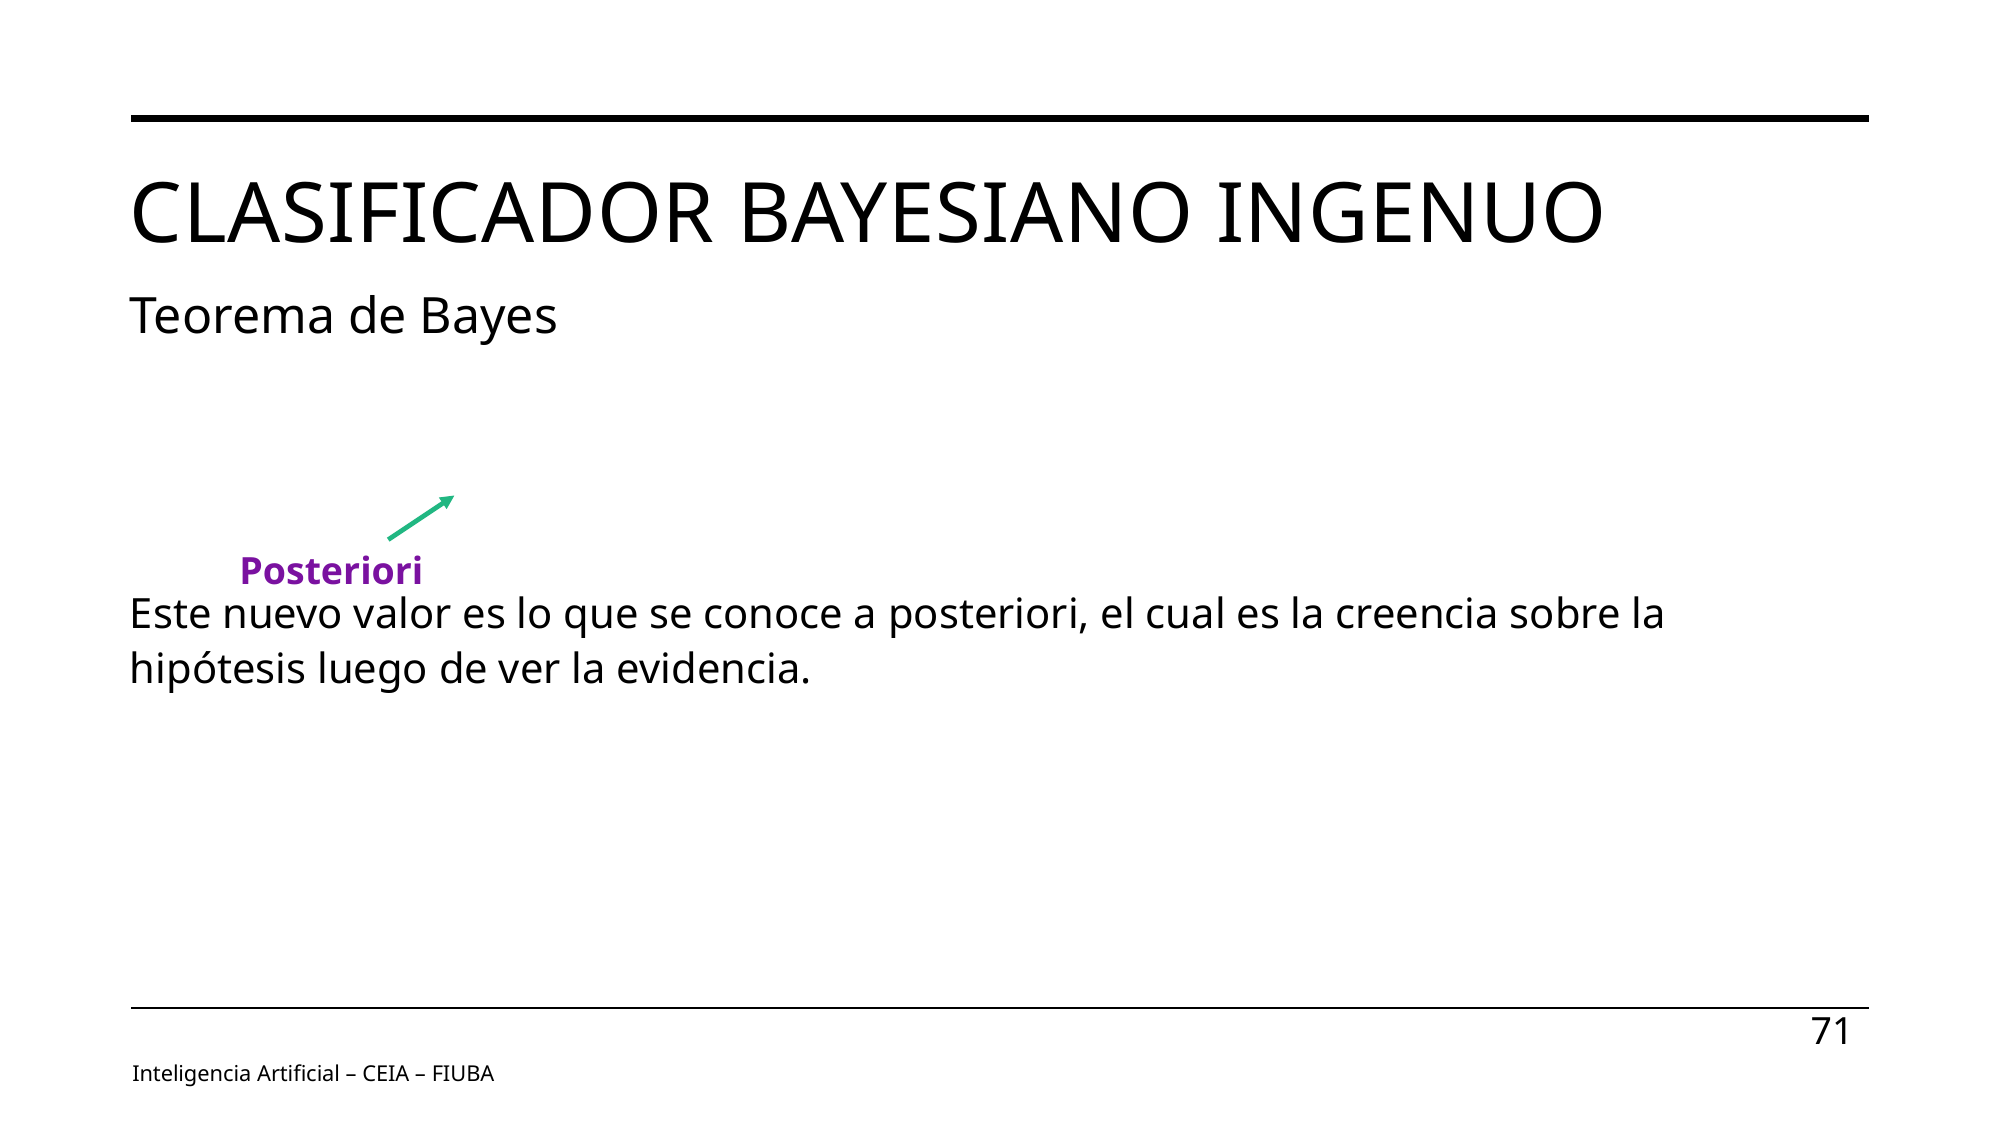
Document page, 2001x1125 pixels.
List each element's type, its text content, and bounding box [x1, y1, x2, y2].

footer Inteligencia Artificial – CEIA – FIUBA [117, 1042, 862, 1103]
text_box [388, 495, 455, 540]
slide_number 71 [1787, 1010, 1869, 1055]
text_box Teorema de Bayes [114, 275, 1377, 351]
text_box Posteriori [224, 539, 439, 600]
title Clasificador Bayesiano ingenuo [114, 151, 1869, 290]
